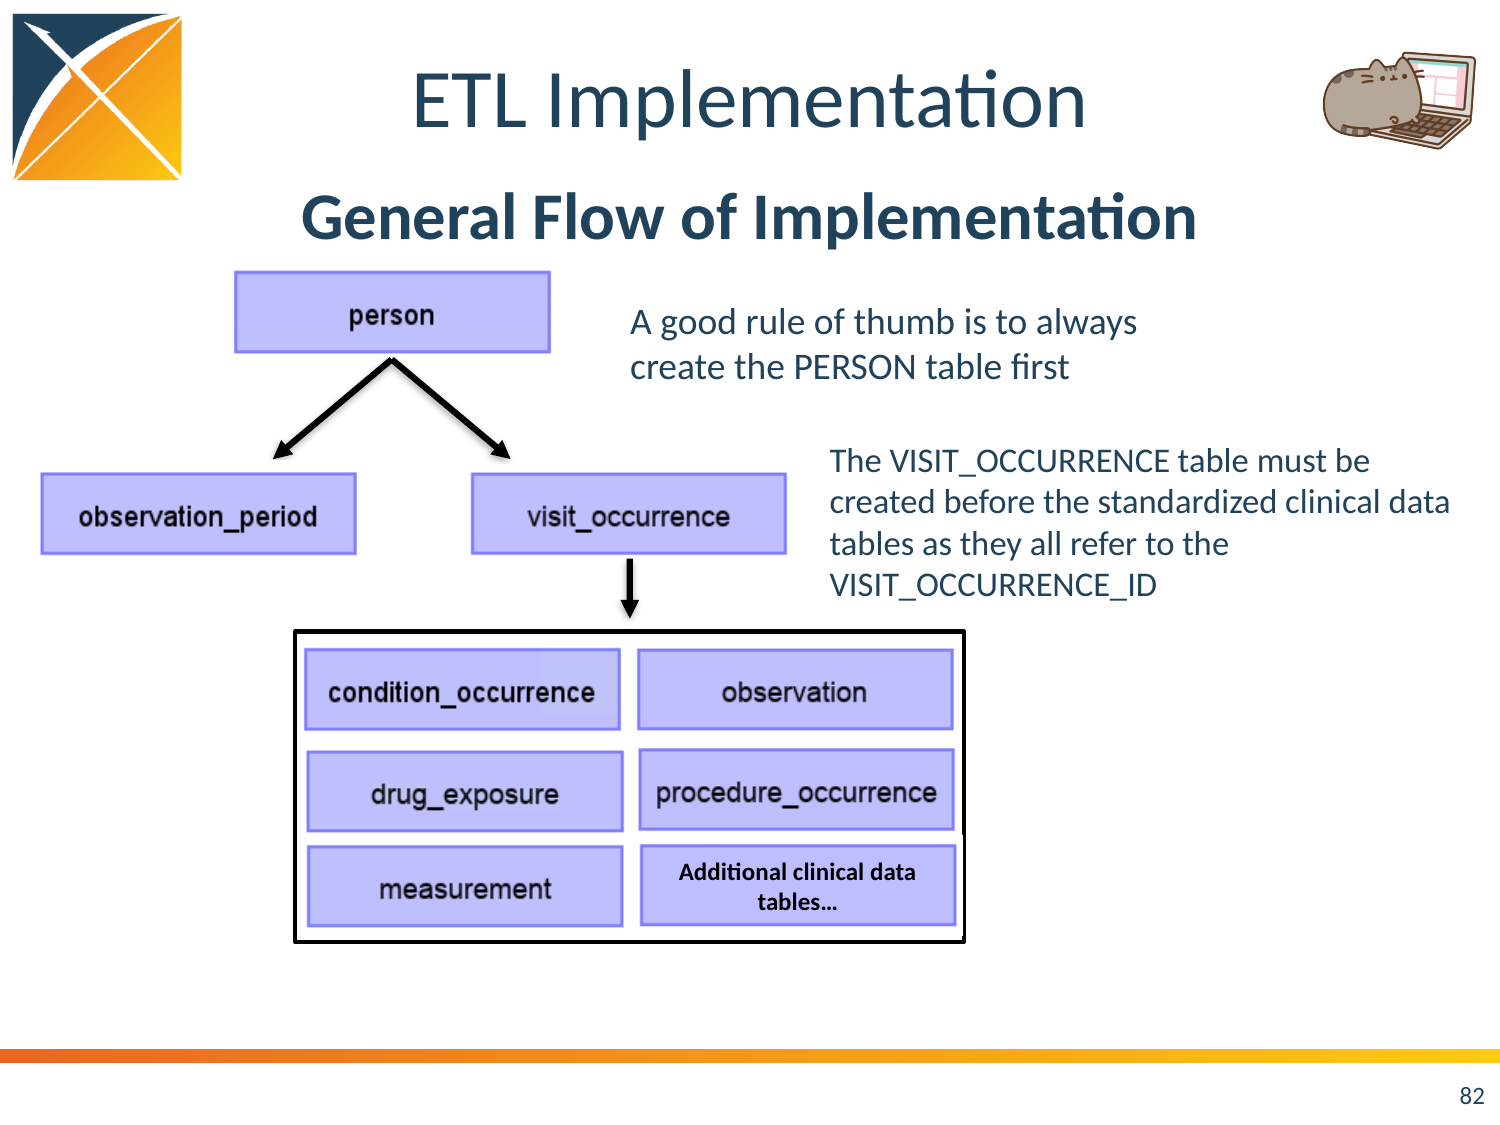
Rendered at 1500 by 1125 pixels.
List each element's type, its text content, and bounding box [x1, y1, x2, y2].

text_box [272, 359, 389, 460]
text_box General Flow of Implementation [74, 165, 1425, 262]
text_box [293, 745, 302, 944]
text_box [391, 359, 511, 460]
title ETL Implementation [187, 24, 1307, 163]
picture [295, 641, 966, 938]
text_box A good rule of thumb is to always create the PERSON table first [615, 287, 1228, 395]
picture [33, 460, 368, 568]
text_box The VISIT_OCCURRENCE table must be created before the standardized clinical data tables as they all refer to the VISIT_OCCURRENCE_ID [814, 428, 1495, 611]
picture [1312, 9, 1495, 192]
slide_number 82 [1149, 1065, 1500, 1125]
picture [225, 260, 559, 360]
picture [0, 0, 206, 200]
picture [464, 465, 795, 563]
text_box [293, 629, 966, 643]
